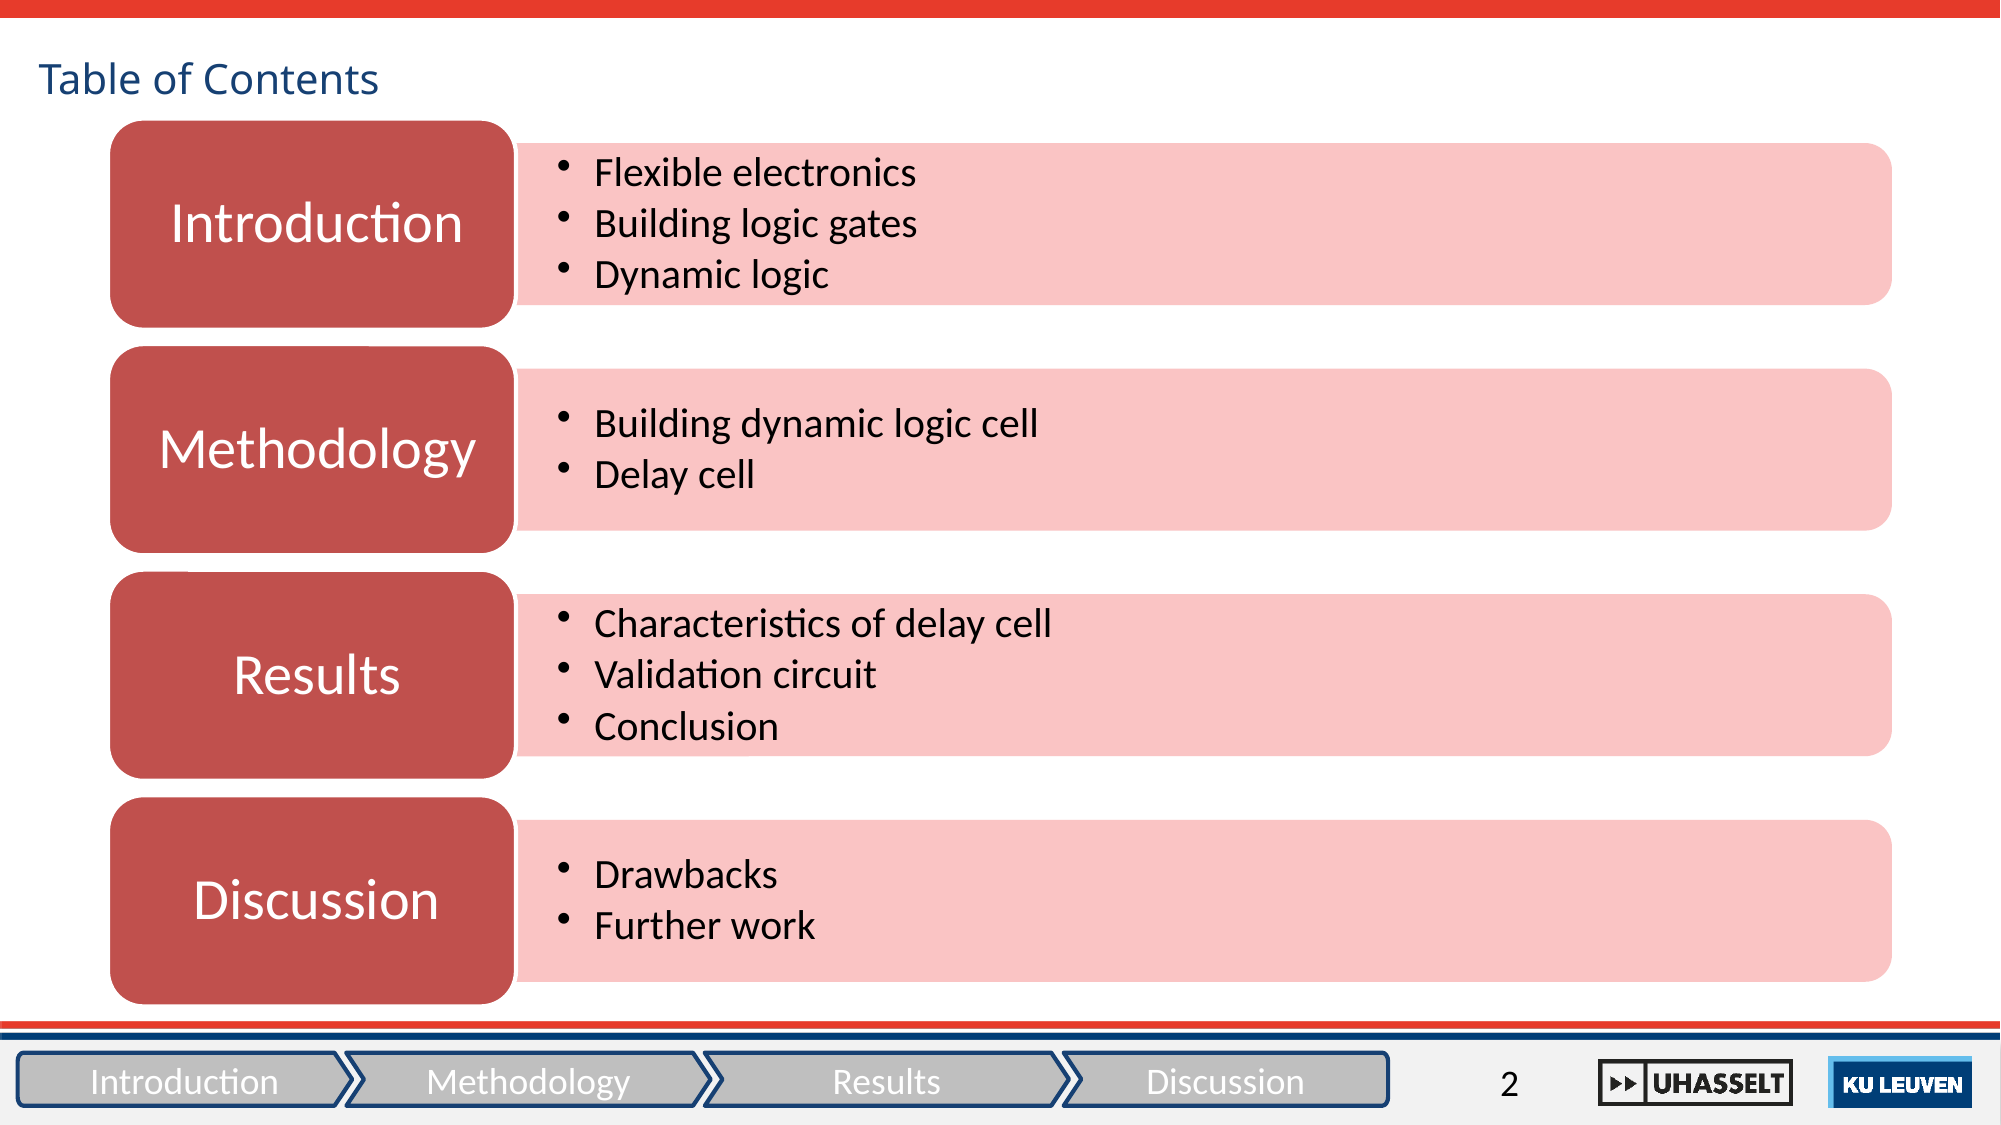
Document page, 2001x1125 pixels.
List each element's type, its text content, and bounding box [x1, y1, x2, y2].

picture [1598, 1059, 1793, 1106]
text_box Introduction [15, 1050, 354, 1108]
picture [0, 0, 2000, 18]
picture [0, 1021, 2000, 1040]
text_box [107, 117, 1893, 1007]
text_box Methodology [344, 1050, 713, 1108]
slide_number 2 [1410, 1051, 1535, 1112]
title Table of Contents [23, 32, 1990, 123]
text_box Discussion [1061, 1050, 1391, 1108]
text_box Results [702, 1050, 1071, 1108]
picture [1828, 1056, 1972, 1108]
